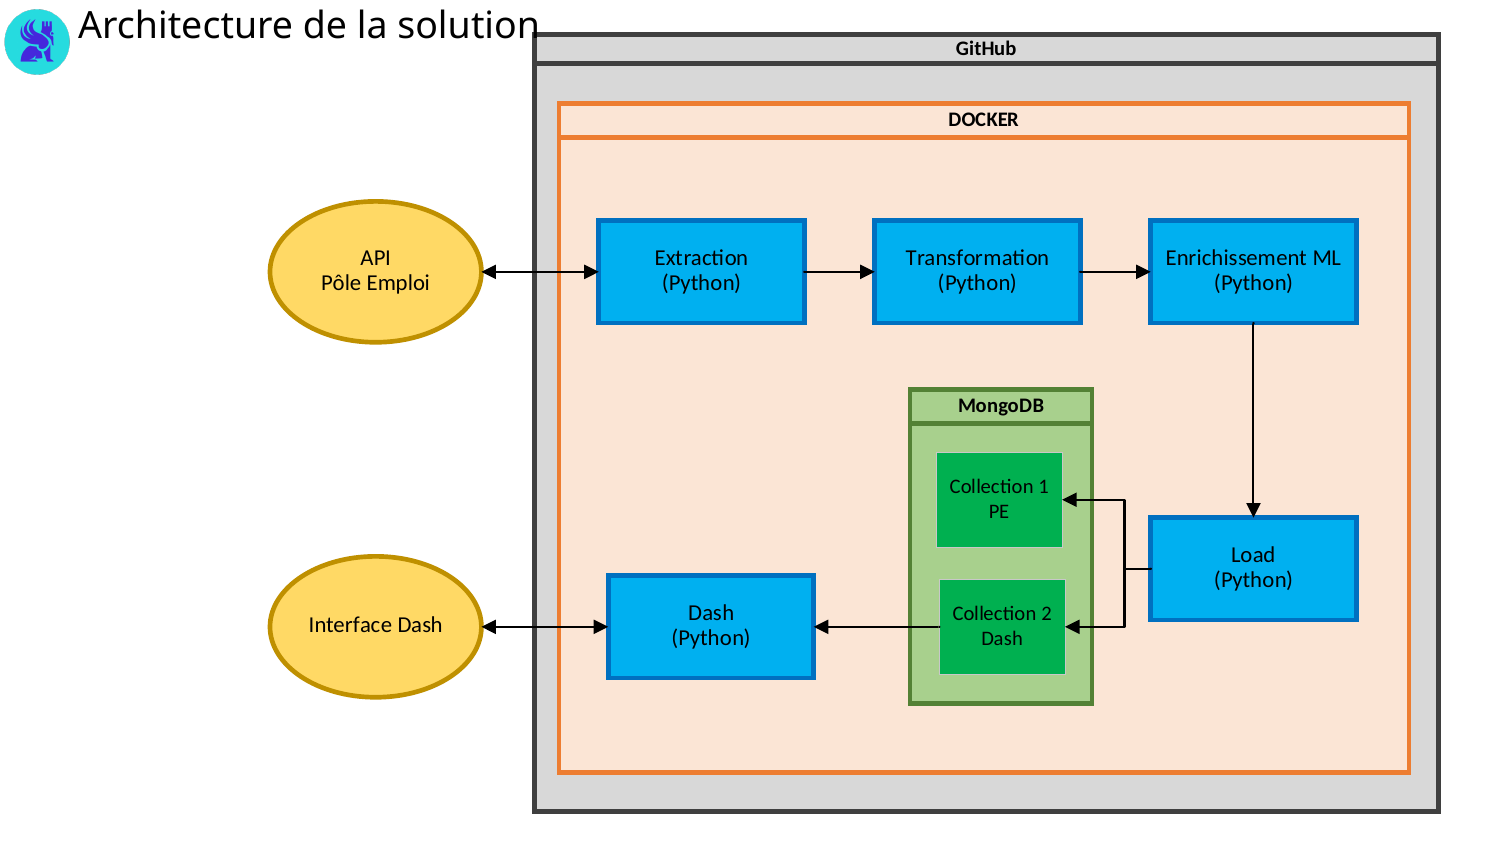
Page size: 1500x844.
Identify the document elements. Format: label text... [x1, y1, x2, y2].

picture [0, 0, 79, 80]
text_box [262, 26, 1445, 817]
text_box Architecture de la solution [79, 8, 829, 46]
